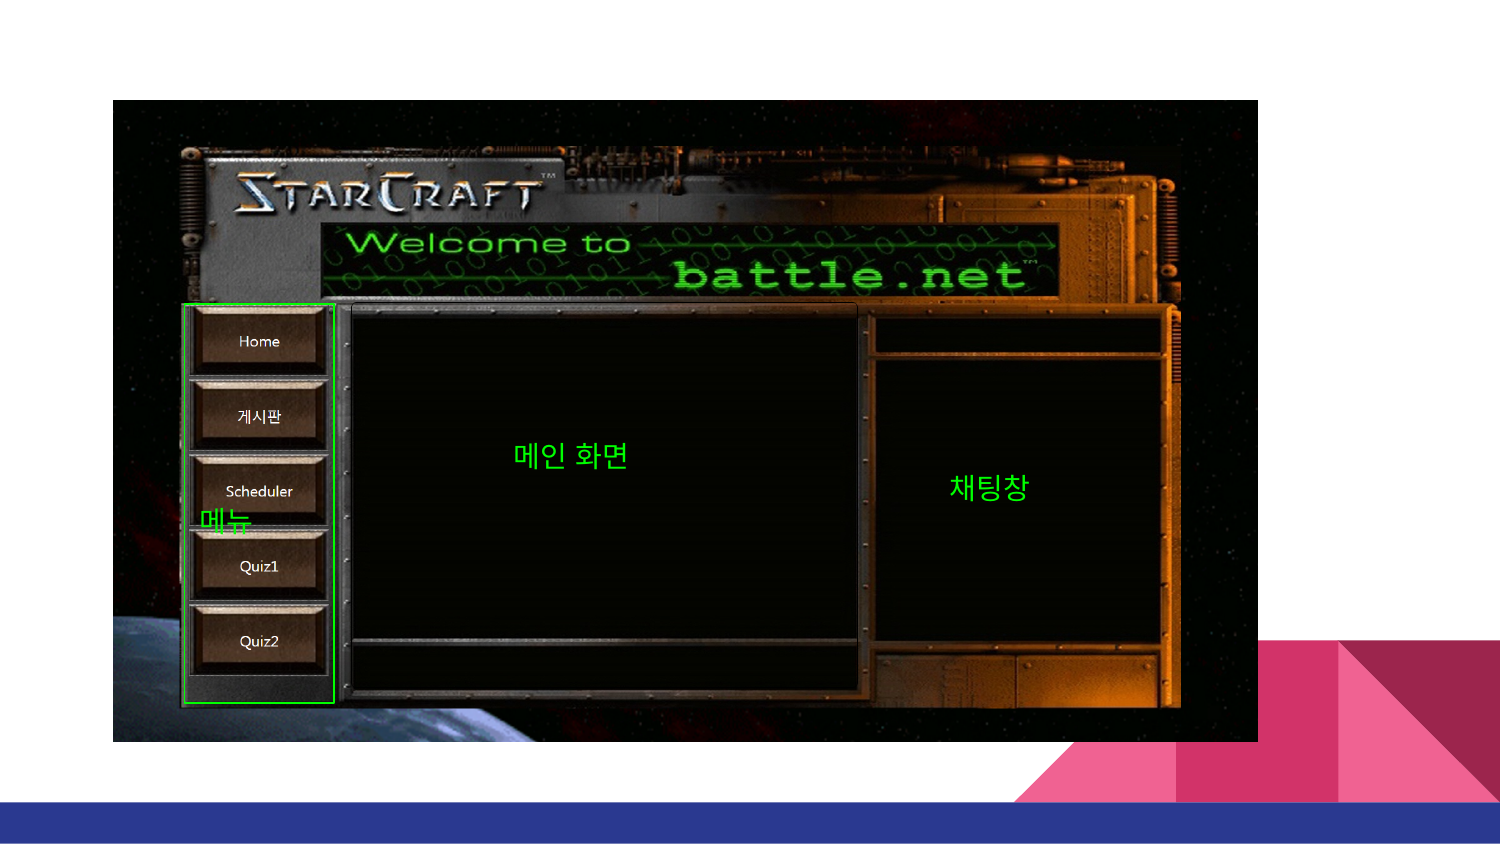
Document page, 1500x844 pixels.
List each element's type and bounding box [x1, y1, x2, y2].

picture [113, 100, 1258, 743]
